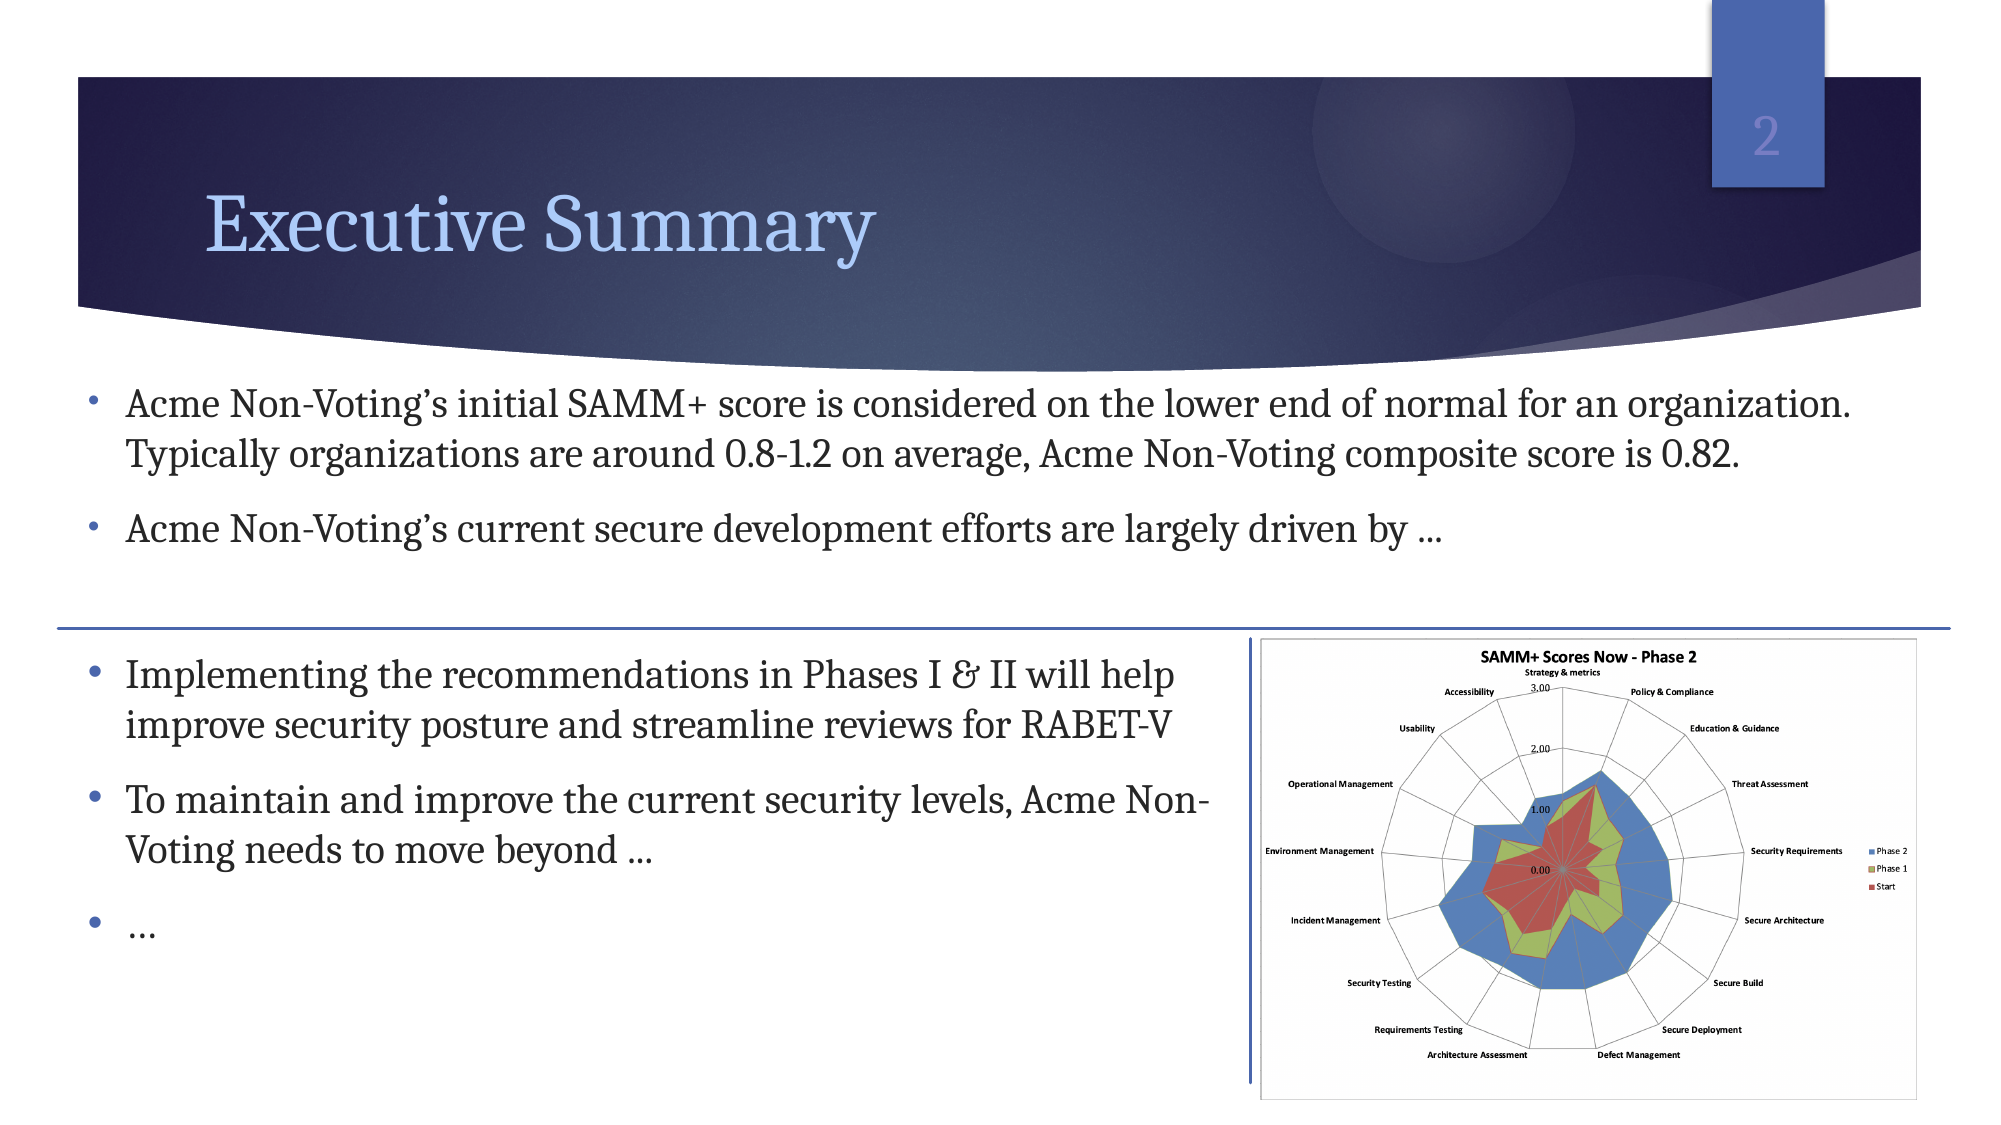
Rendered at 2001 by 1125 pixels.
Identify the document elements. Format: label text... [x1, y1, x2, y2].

title Executive Summary [189, 159, 1627, 276]
text_box Implementing the recommendations in Phases I & II will help improve security posture and streamline reviews for RABET-V To maintain and improve the current security levels, Acme Non-Voting needs to move beyond ... … [50, 646, 1242, 1058]
slide_number 2 [1698, 48, 1836, 175]
list Acme Non-Voting’s initial SAMM+ score is considered on the lower end of normal for an organization. Typically organizations are around 0.8-1.2 on average, Acme Non-Voting composite score is 0.82. Acme Non-Voting’s current secure development efforts are largely driven by ... [50, 375, 1966, 619]
picture [1259, 638, 1917, 1101]
